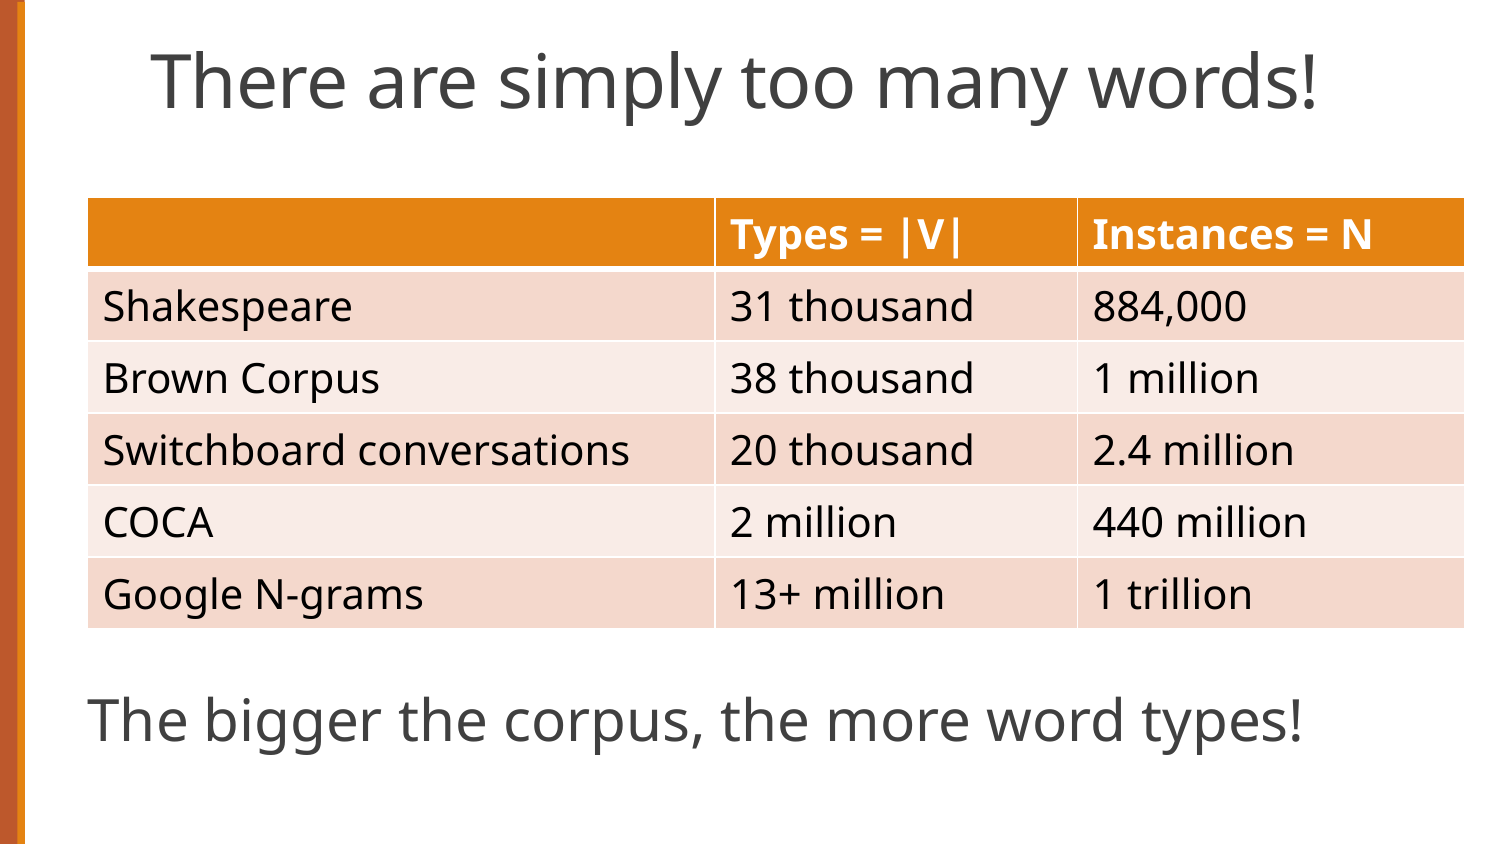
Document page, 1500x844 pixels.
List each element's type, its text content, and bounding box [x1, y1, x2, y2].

table_cell 884,000 [1078, 272, 1464, 340]
table_cell 20 thousand [716, 414, 1077, 484]
table_cell 440 million [1078, 486, 1464, 556]
table_header Types = |V| [716, 198, 1077, 266]
table_cell COCA [88, 486, 714, 556]
title There are simply too many words! [135, 19, 1373, 132]
table_cell 31 thousand [716, 272, 1077, 340]
table_header [88, 198, 714, 266]
table_cell 1 trillion [1078, 558, 1464, 628]
table_cell 2.4 million [1078, 414, 1464, 484]
table_cell 13+ million [716, 558, 1077, 628]
table_cell Google N-grams [88, 558, 714, 628]
table_header Instances = N [1078, 198, 1464, 266]
table_cell 1 million [1078, 342, 1464, 412]
table_cell 38 thousand [716, 342, 1077, 412]
table_cell 2 million [716, 486, 1077, 556]
table_cell Shakespeare [88, 272, 714, 340]
list The bigger the corpus, the more word types! [87, 683, 1395, 844]
table_cell Switchboard conversations [88, 414, 714, 484]
table_cell Brown Corpus [88, 342, 714, 412]
